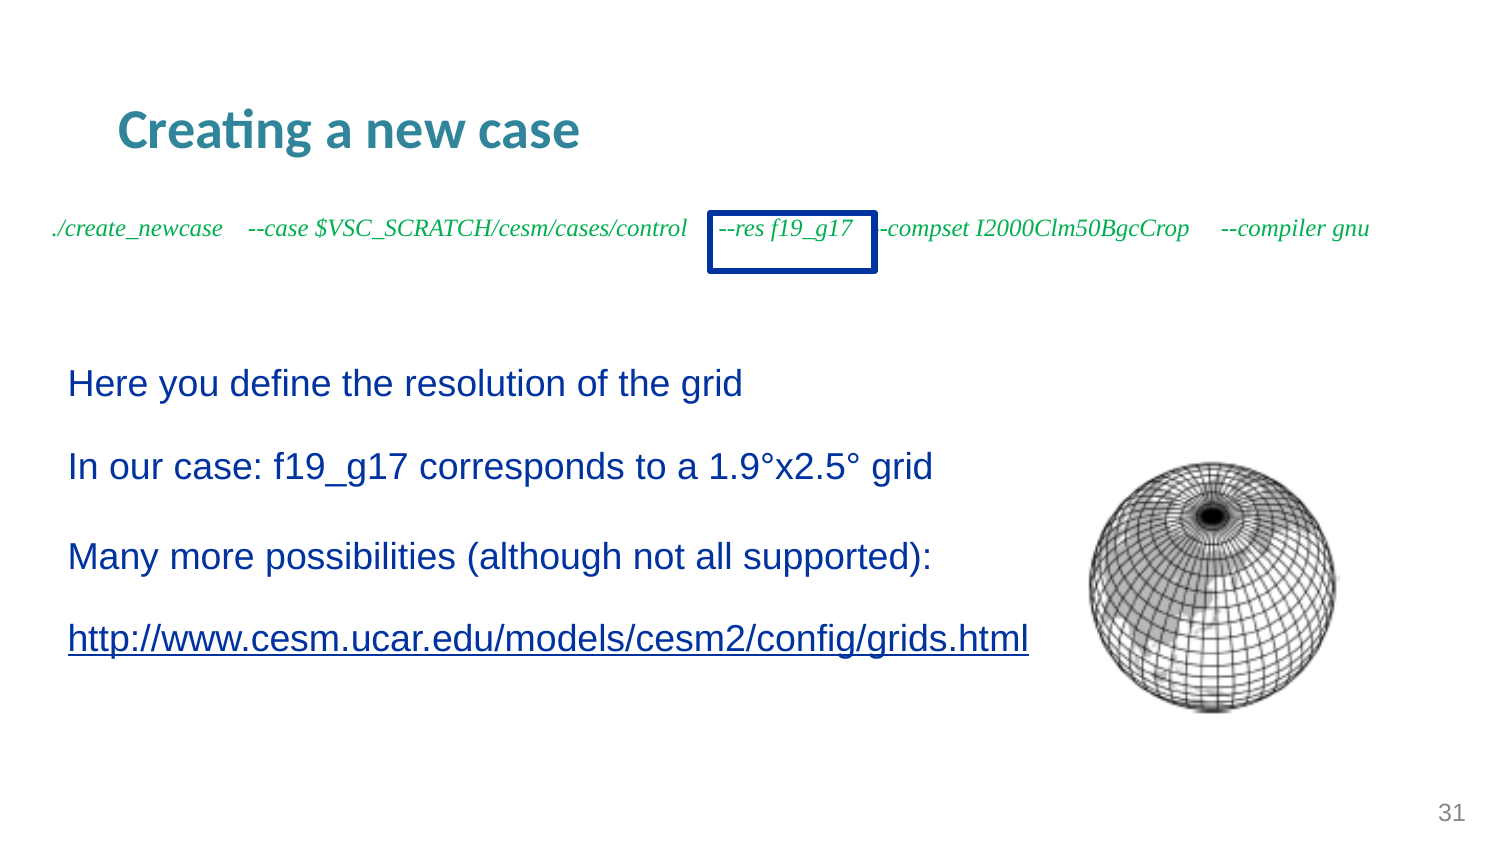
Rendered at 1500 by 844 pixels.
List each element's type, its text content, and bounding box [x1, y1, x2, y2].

slide_number 31 [1131, 789, 1482, 834]
text_box --res: RESOLUTION argument Here you define the resolution of the grid In our case: f19_g17 corresponds to a 1.9°x2.5° grid Many more possibilities (although not all supported): http://www.cesm.ucar.edu/models/cesm2/config/grids.html [56, 352, 1397, 824]
picture [1059, 437, 1350, 737]
text_box [708, 211, 876, 273]
title Creating a new case [103, 44, 1397, 205]
list ./create_newcase --case $VSC_SCRATCH/cesm/cases/control --res f19_g17 --compset I2000Clm50BgcCrop --compiler gnu [31, 205, 1500, 352]
